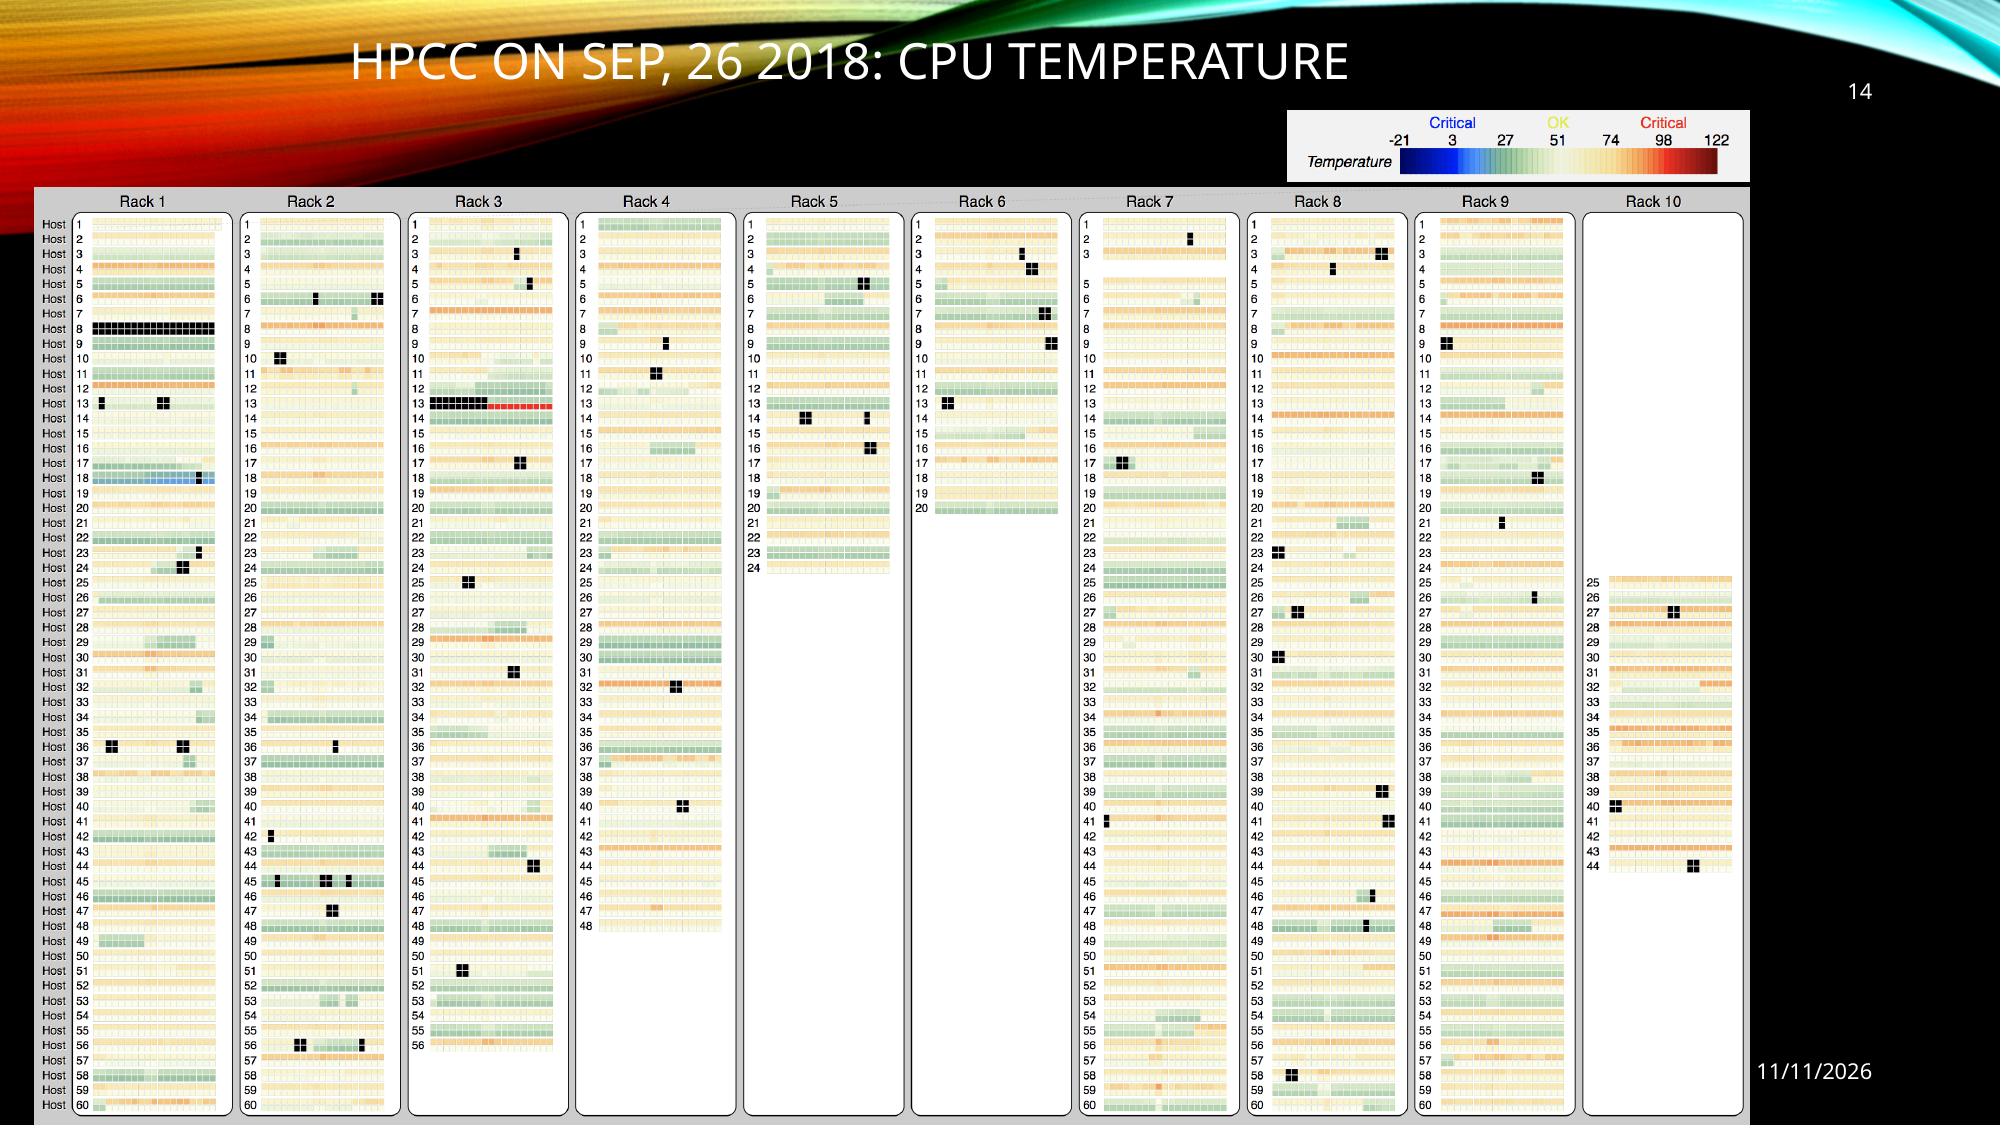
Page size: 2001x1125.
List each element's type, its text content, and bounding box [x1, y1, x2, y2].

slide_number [1751, 1042, 1888, 1103]
picture [0, 0, 2000, 1125]
title HPCC on Sep, 26 2018: CPU temperature [334, 3, 1670, 124]
slide_number 14 [1437, 62, 1888, 123]
